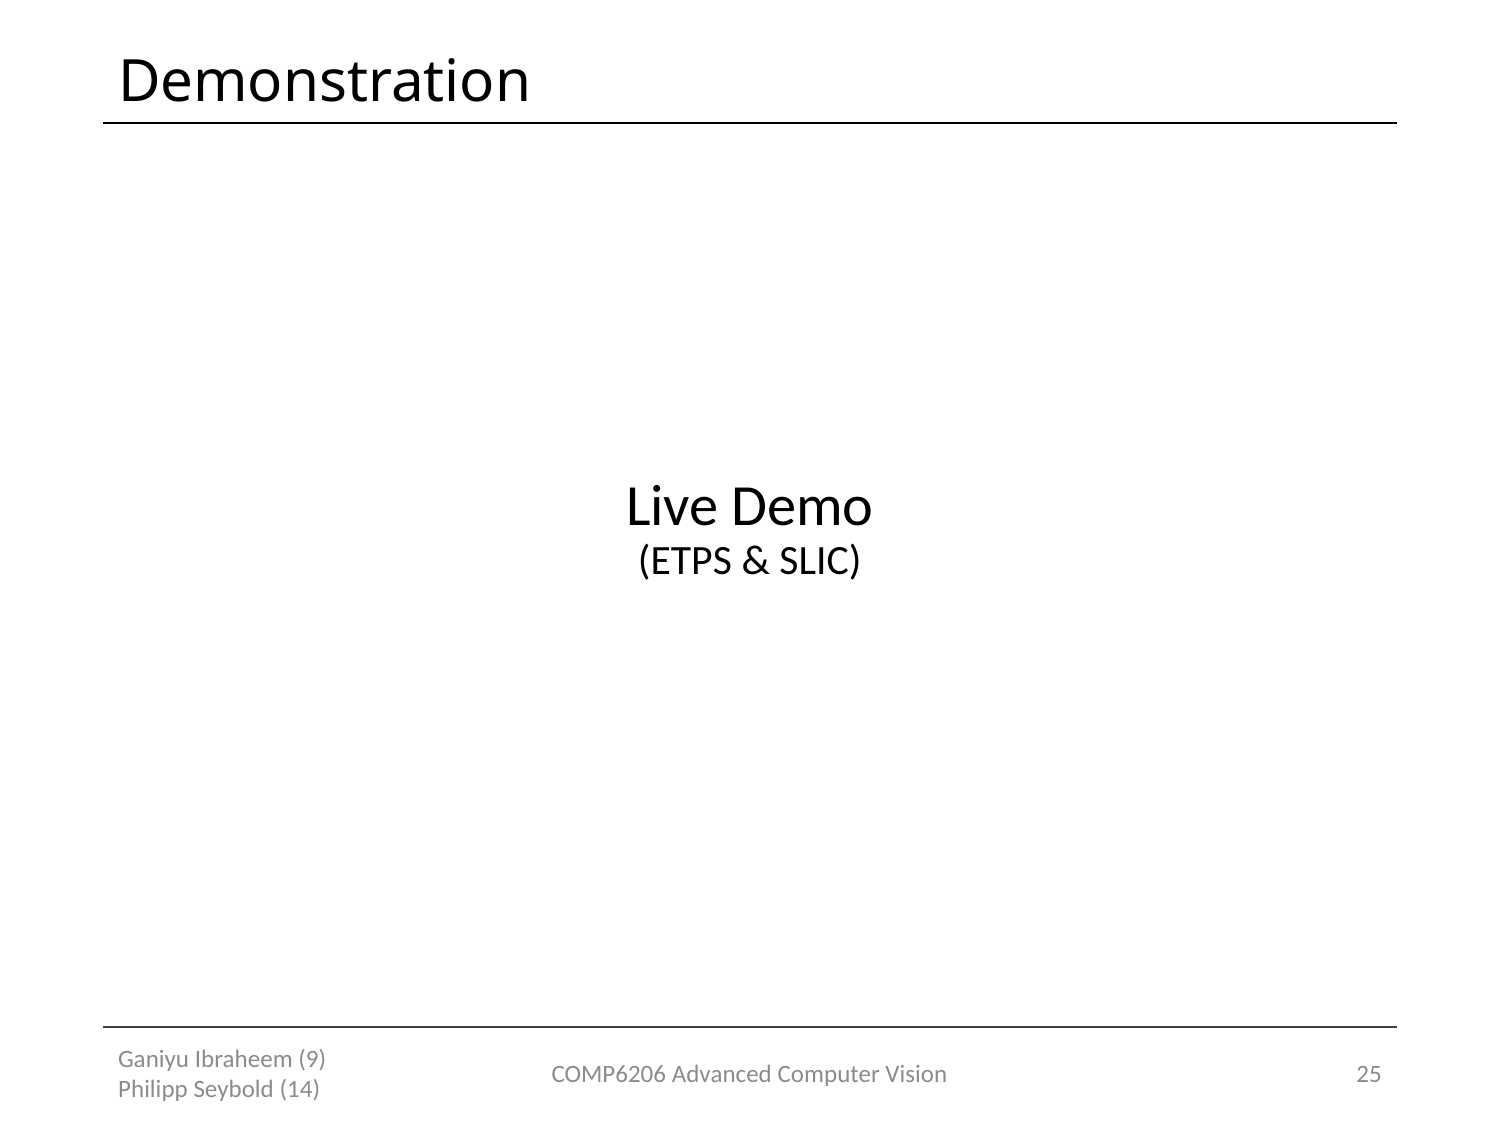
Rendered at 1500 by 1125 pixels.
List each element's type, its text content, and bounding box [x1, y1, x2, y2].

slide_number Ganiyu Ibraheem (9) Philipp Seybold (14) [103, 1042, 358, 1103]
footer COMP6206 Advanced Computer Vision [496, 1042, 1004, 1103]
list Live Demo (ETPS & SLIC) [103, 123, 1397, 1014]
title Demonstration [103, 41, 1397, 123]
slide_number 25 [1059, 1042, 1397, 1103]
